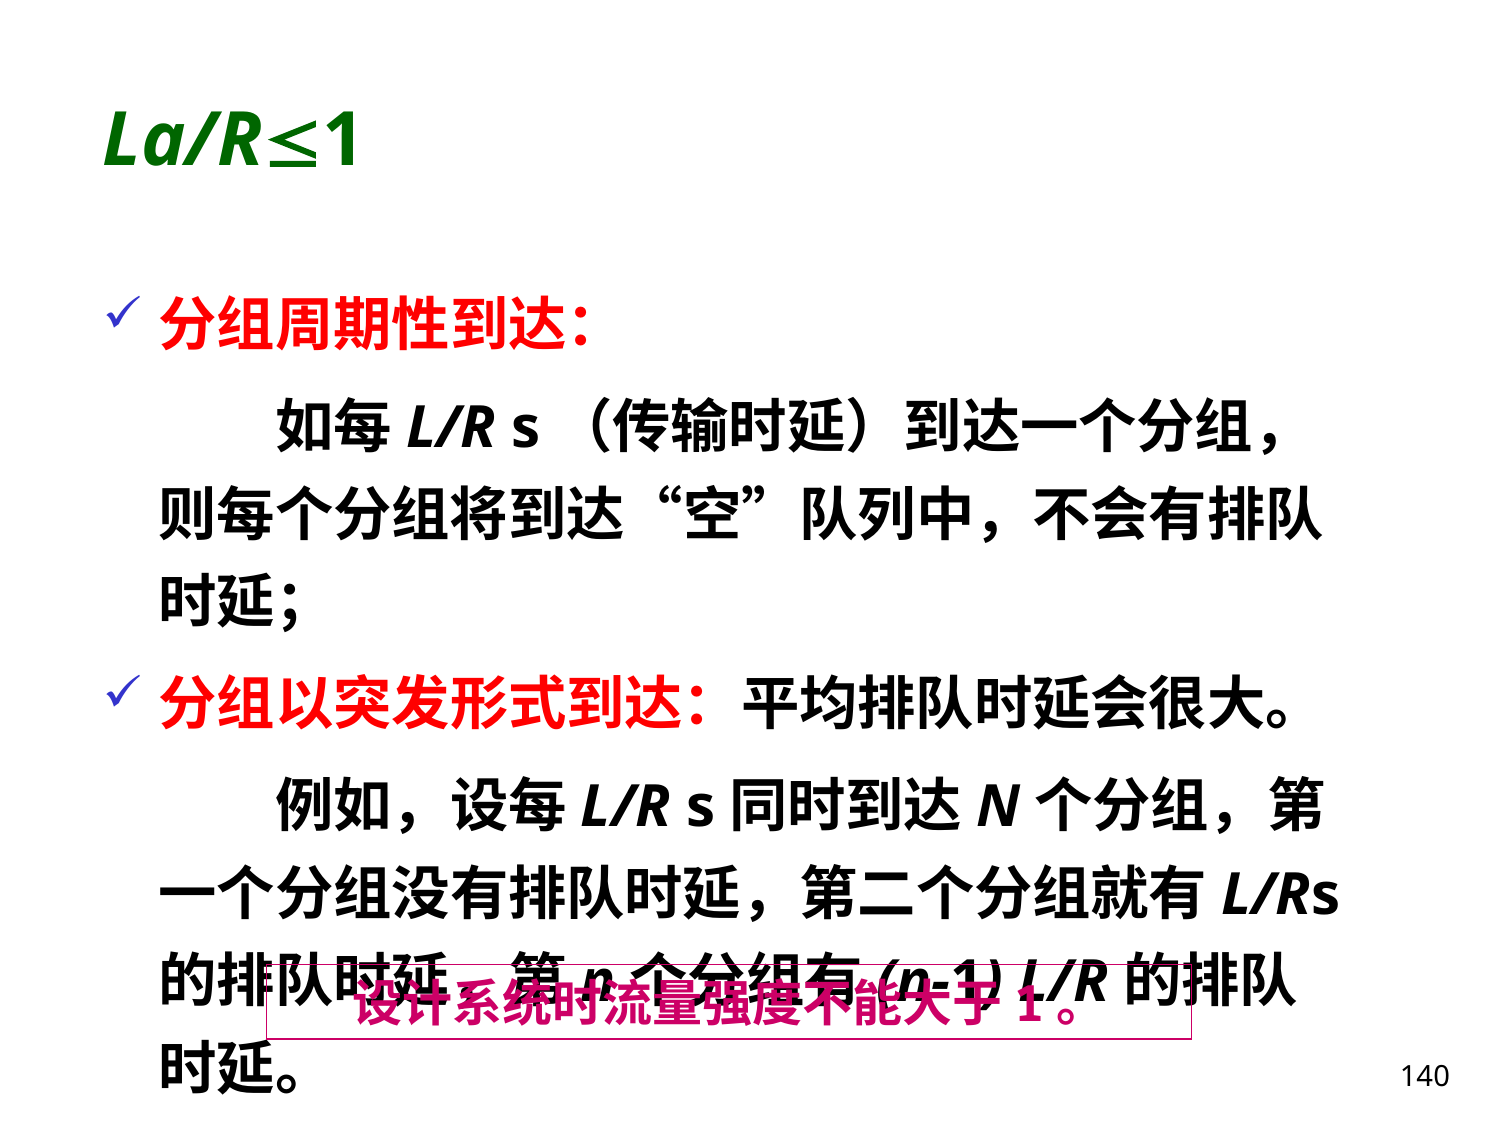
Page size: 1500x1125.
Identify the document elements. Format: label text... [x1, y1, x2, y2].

list 分组周期性到达： 如每L/R s（传输时延）到达一个分组，则每个分组将到达“空”队列中，不会有排队时延； 分组以突发形式到达：平均排队时延会很大。 例如，设每L/R s同时到达N个分组，第一个分组没有排队时延，第二个分组就有L/Rs的排队时延，第n个分组有(n-1) L/R的排队时延。 [87, 262, 1363, 898]
text_box 设计系统时流量强度不能大于1。 [266, 964, 1192, 1040]
title La/R1 [87, 67, 1466, 204]
slide_number 140 [1362, 1050, 1466, 1125]
